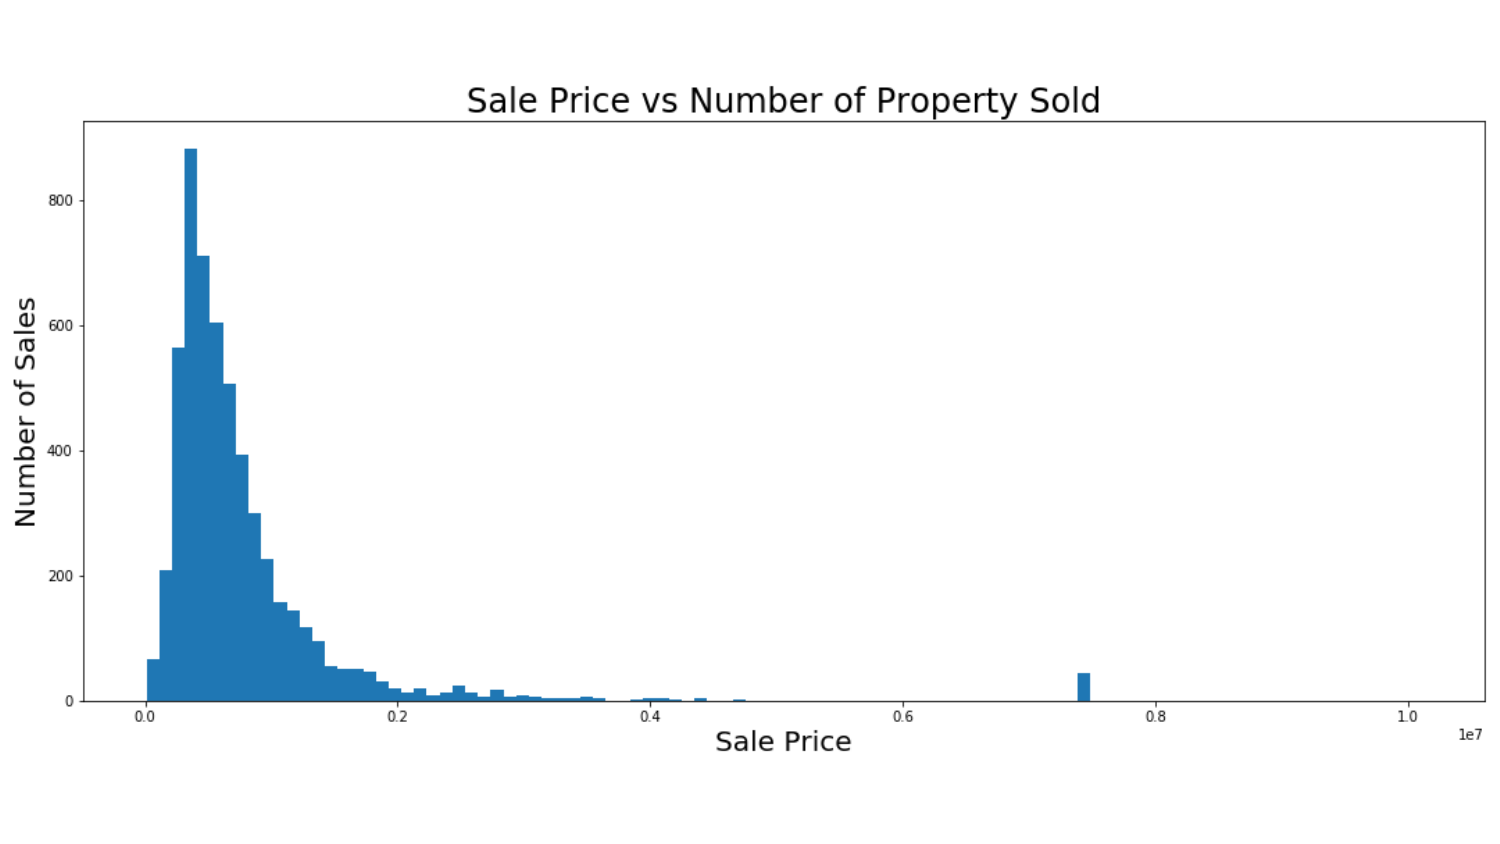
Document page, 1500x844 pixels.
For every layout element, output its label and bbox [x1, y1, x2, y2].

picture [0, 71, 1500, 773]
